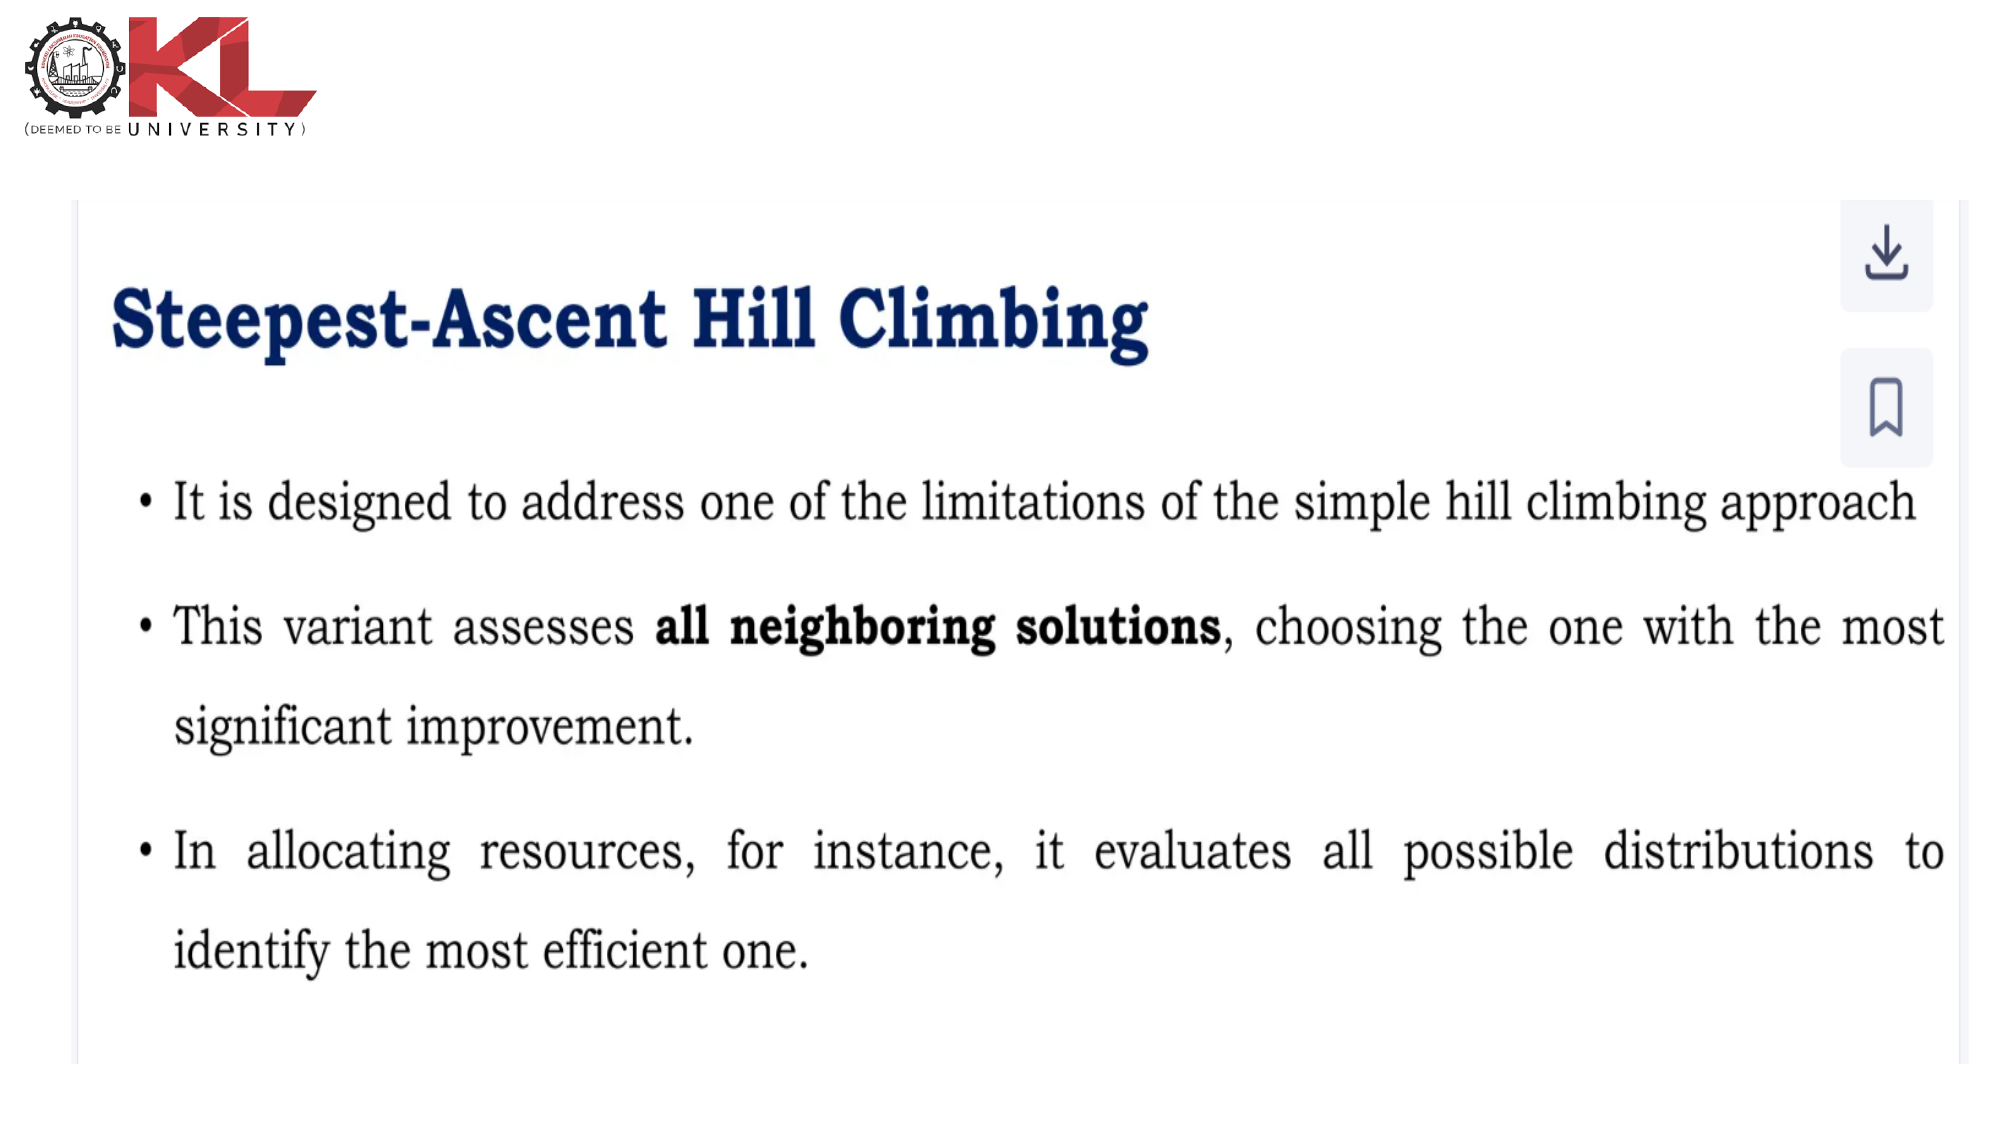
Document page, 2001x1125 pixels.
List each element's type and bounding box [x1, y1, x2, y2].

picture [25, 17, 317, 136]
picture [71, 199, 1969, 1064]
